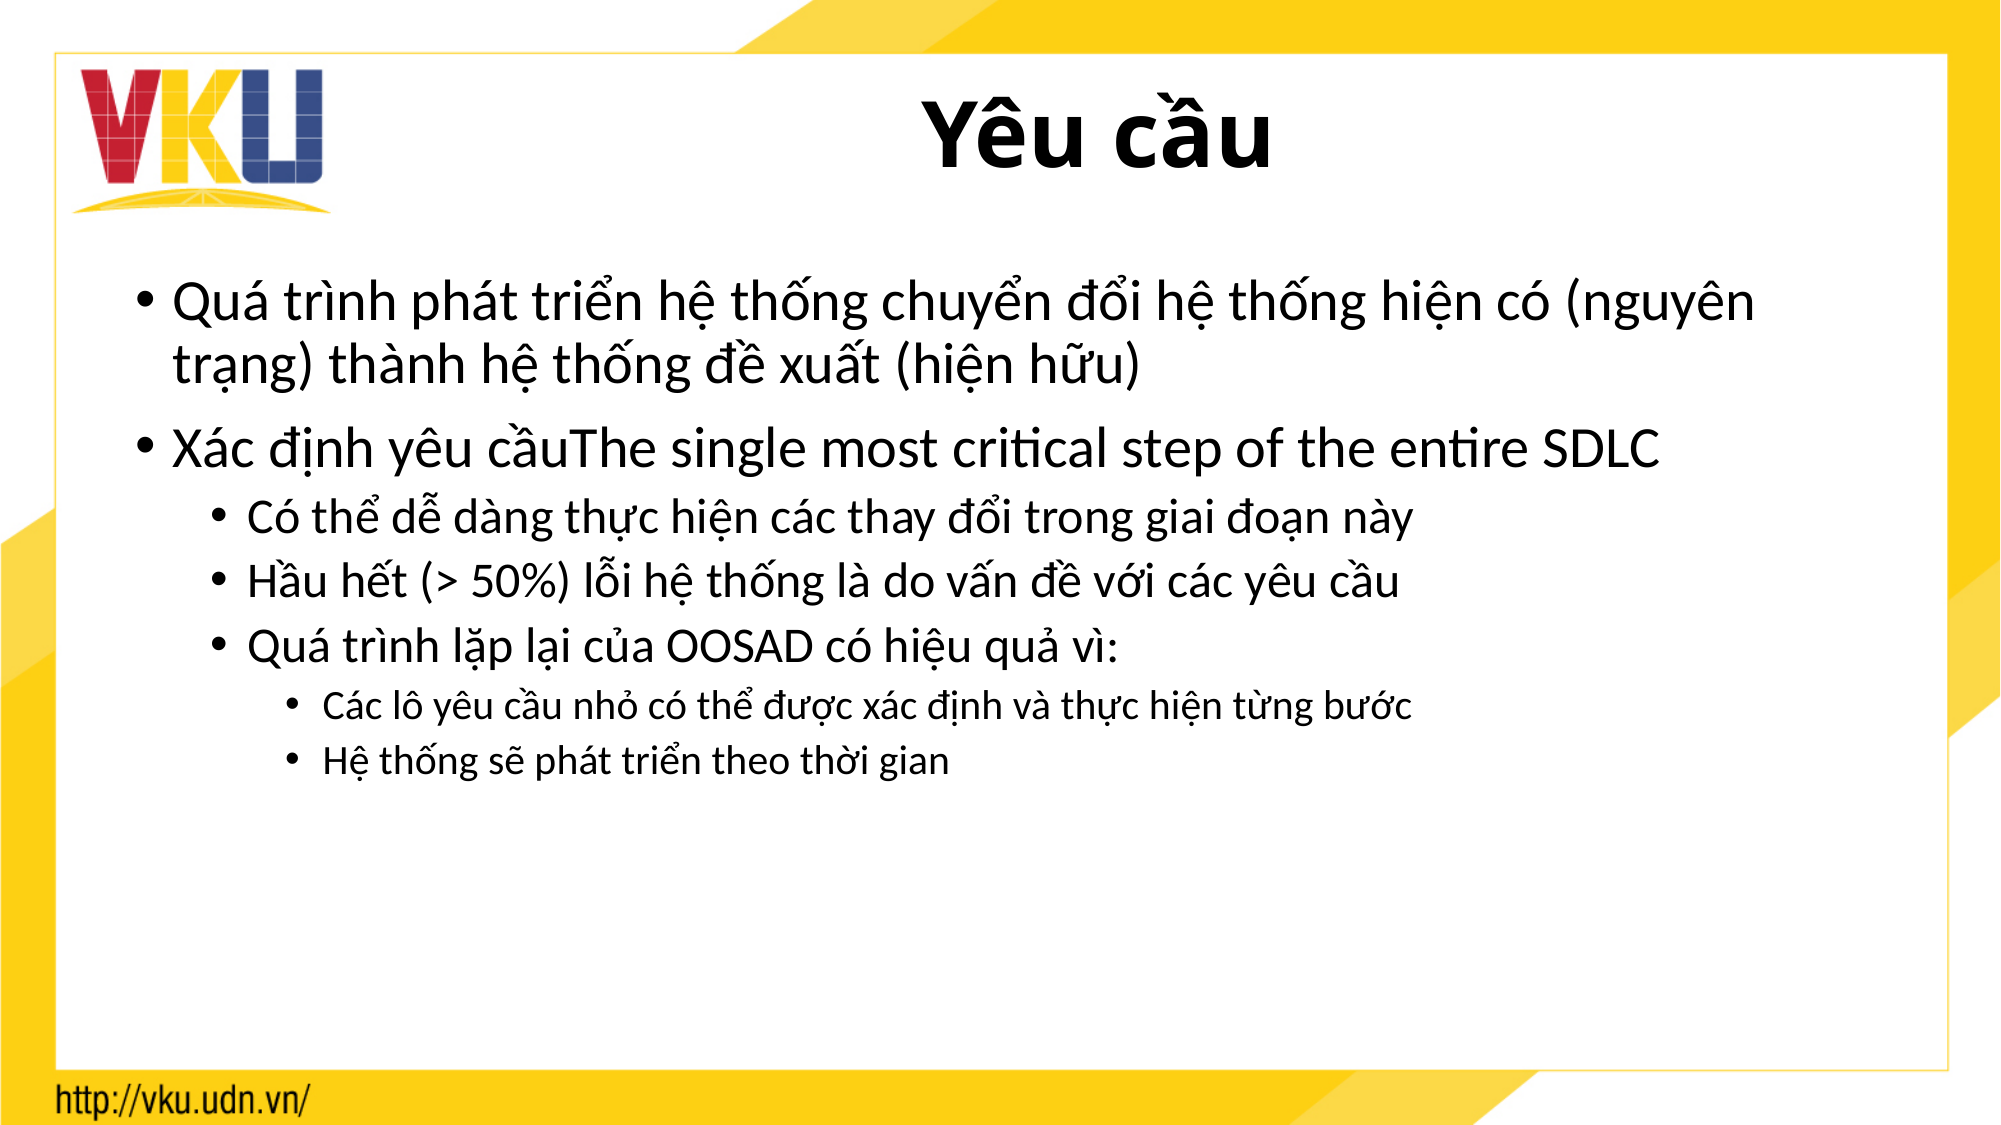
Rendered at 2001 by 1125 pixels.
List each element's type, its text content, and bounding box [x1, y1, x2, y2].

list Quá trình phát triển hệ thống chuyển đổi hệ thống hiện có (nguyên trạng) thành hệ thống đề xuất (hiện hữu) Xác định yêu cầuThe single most critical step of the entire SDLC Có thể dễ dàng thực hiện các thay đổi trong giai đoạn này Hầu hết (> 50%) lỗi hệ thống là do vấn đề với các yêu cầu Quá trình lặp lại của OOSAD có hiệu quả vì: Các lô yêu cầu nhỏ có thể được xác định và thực hiện từng bước Hệ thống sẽ phát triển theo thời gian [120, 262, 1880, 1010]
picture [0, 0, 2001, 1125]
title Yêu cầu [335, 59, 1863, 216]
